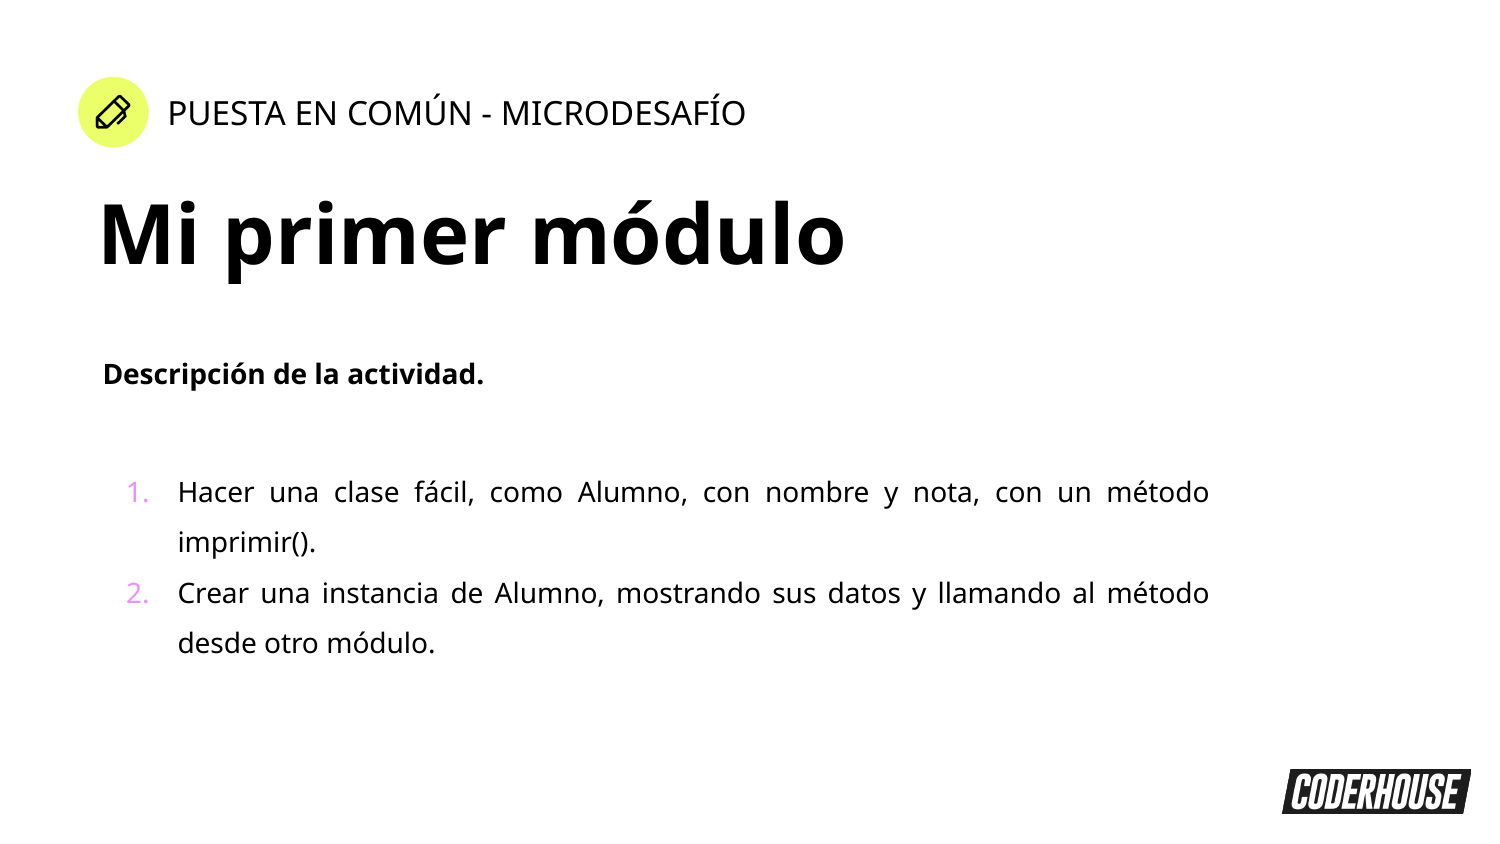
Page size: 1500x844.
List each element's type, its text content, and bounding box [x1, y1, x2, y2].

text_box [77, 76, 149, 148]
picture [1281, 769, 1471, 814]
text_box Descripción de la actividad. Hacer una clase fácil, como Alumno, con nombre y nota, con un método imprimir(). Crear una instancia de Alumno, mostrando sus datos y llamando al método desde otro módulo. [87, 340, 1227, 675]
text_box PUESTA EN COMÚN - MICRODESAFÍO [152, 76, 780, 147]
text_box Mi primer módulo [82, 177, 901, 298]
